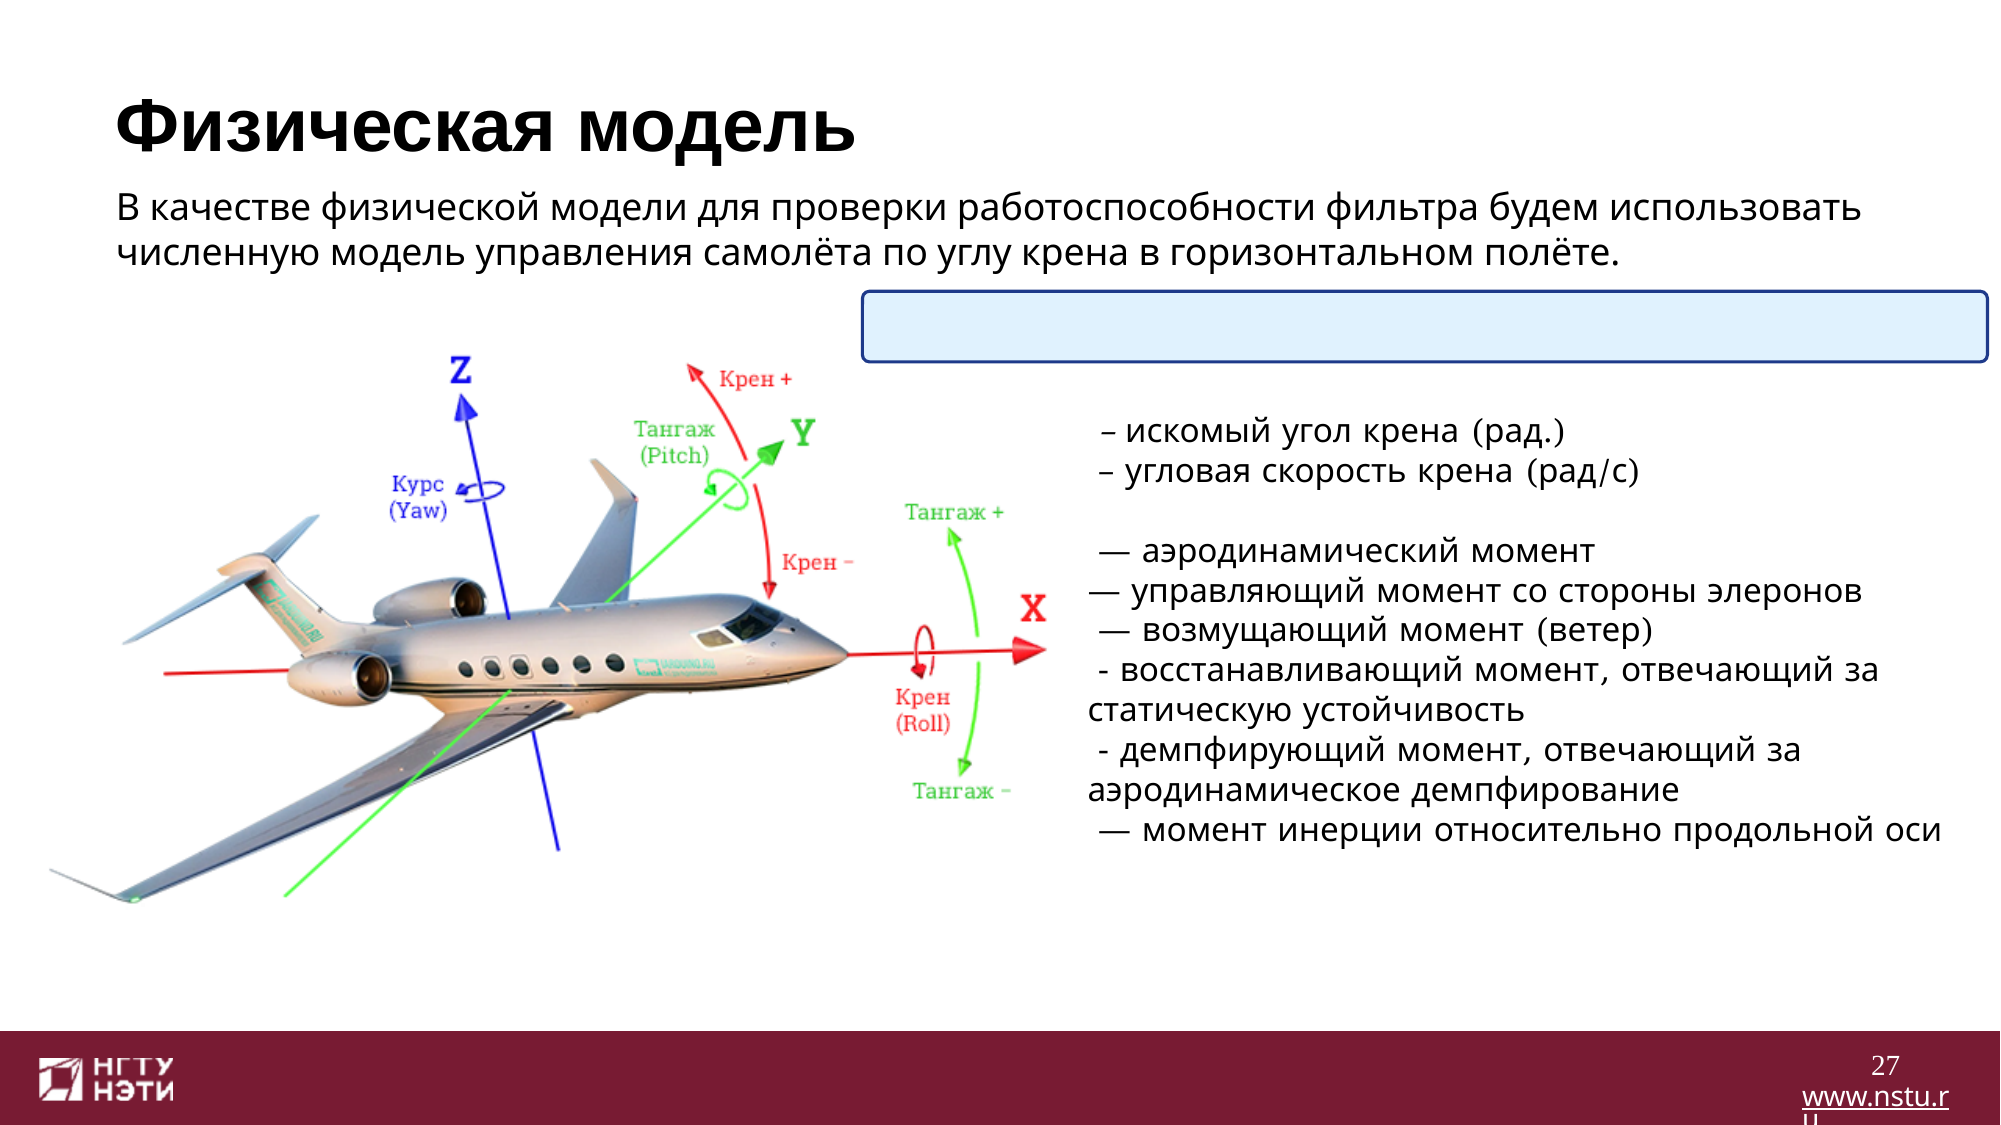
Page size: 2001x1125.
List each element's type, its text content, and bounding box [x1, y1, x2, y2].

picture [37, 349, 1059, 910]
slide_number 27 [1440, 1046, 1900, 1092]
picture [39, 1058, 173, 1101]
title Физическая модель В качестве физической модели для проверки работоспособности фильтра будем использовать численную модель управления самолёта по углу крена в горизонтальном полёте. [113, 40, 1900, 274]
text_box www.nstu.ru [1799, 1083, 1959, 1117]
